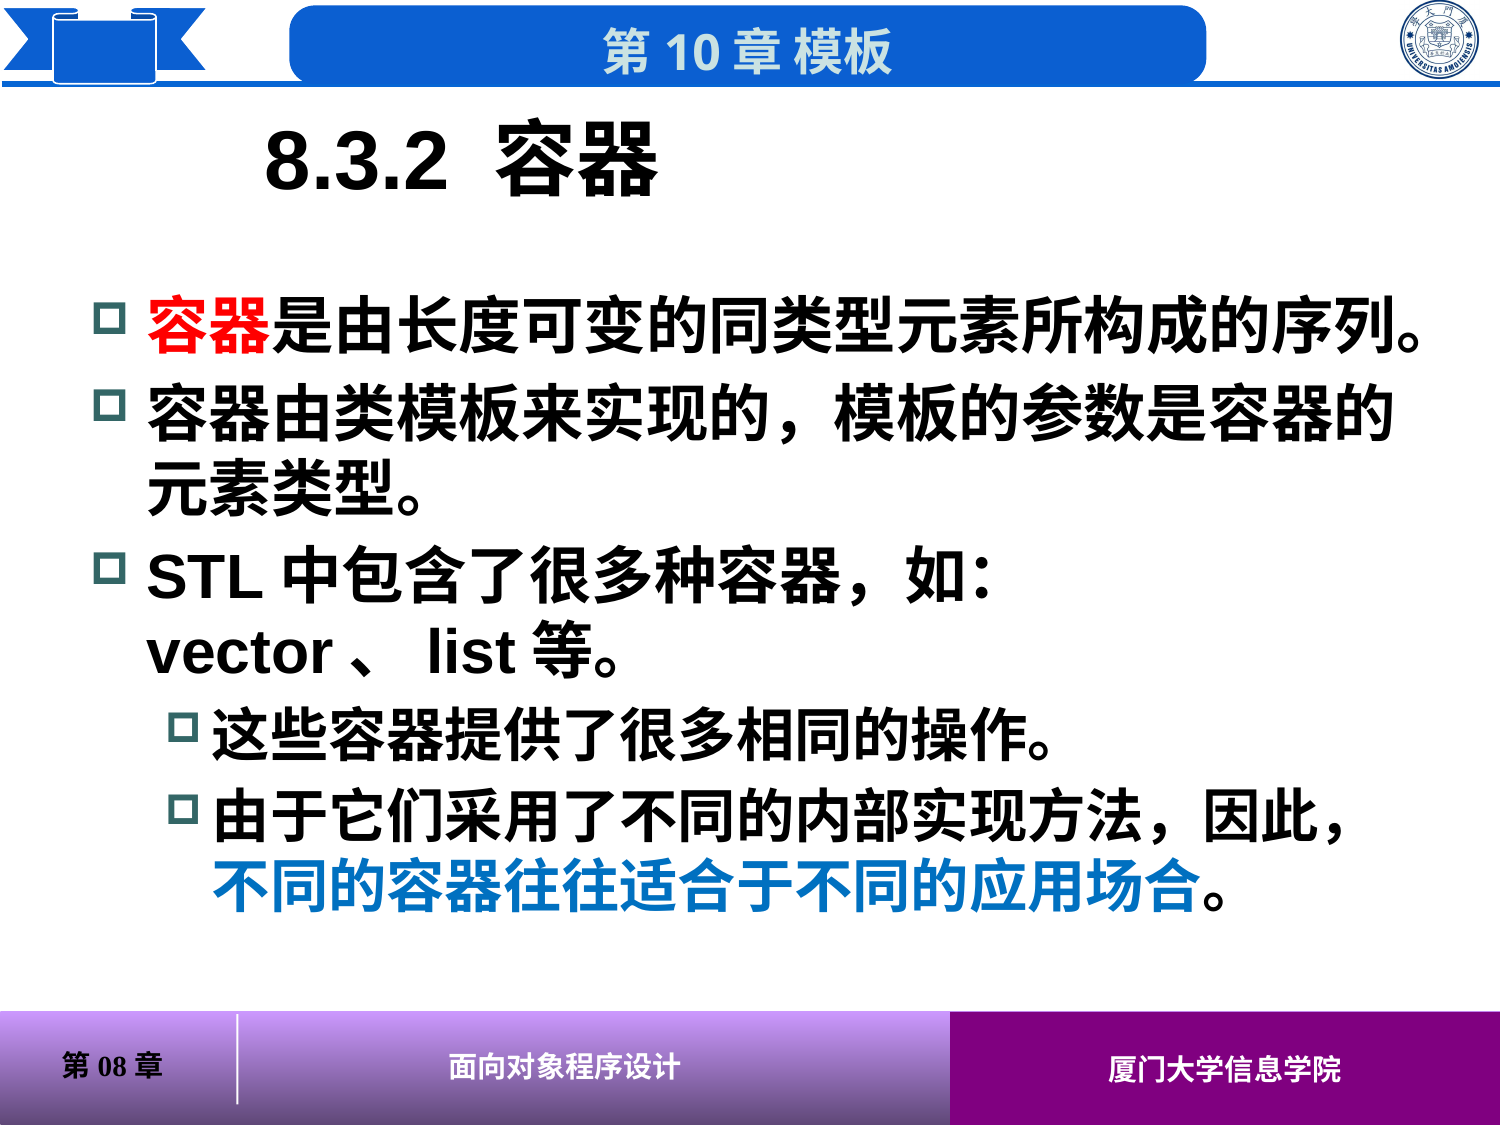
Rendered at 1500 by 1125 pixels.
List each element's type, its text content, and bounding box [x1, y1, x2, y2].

slide_number [249, 1024, 463, 1101]
picture [1399, 0, 1480, 80]
list 容器是由长度可变的同类型元素所构成的序列。 容器由类模板来实现的，模板的参数是容器的元素类型。 STL中包含了很多种容器，如：vector、list等。 这些容器提供了很多相同的操作。 由于它们采用了不同的内部实现方法，因此，不同的容器往往适合于不同的应用场合。 [74, 278, 1426, 887]
title 8.3.2 容器 [249, 30, 1401, 278]
